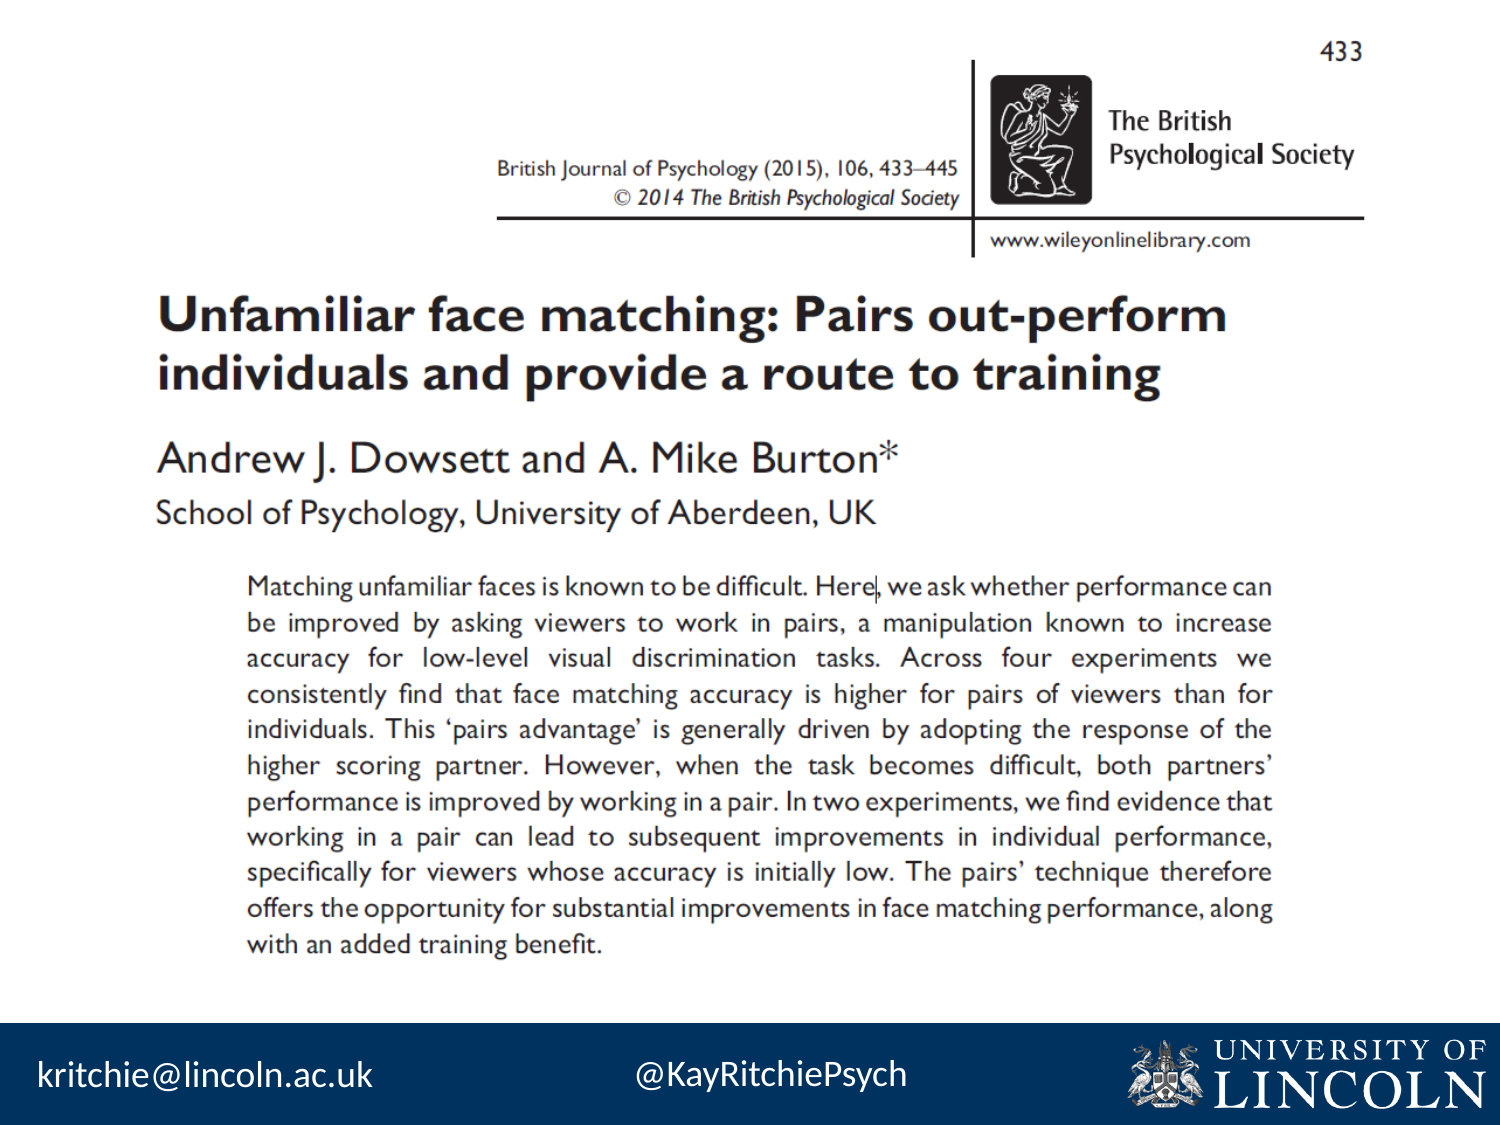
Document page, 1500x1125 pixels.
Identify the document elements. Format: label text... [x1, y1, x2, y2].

picture [1119, 1030, 1495, 1118]
text_box kritchie@lincoln.ac.uk [22, 1042, 389, 1103]
text_box @KayRitchiePsych [618, 1041, 923, 1102]
picture [96, 12, 1390, 972]
